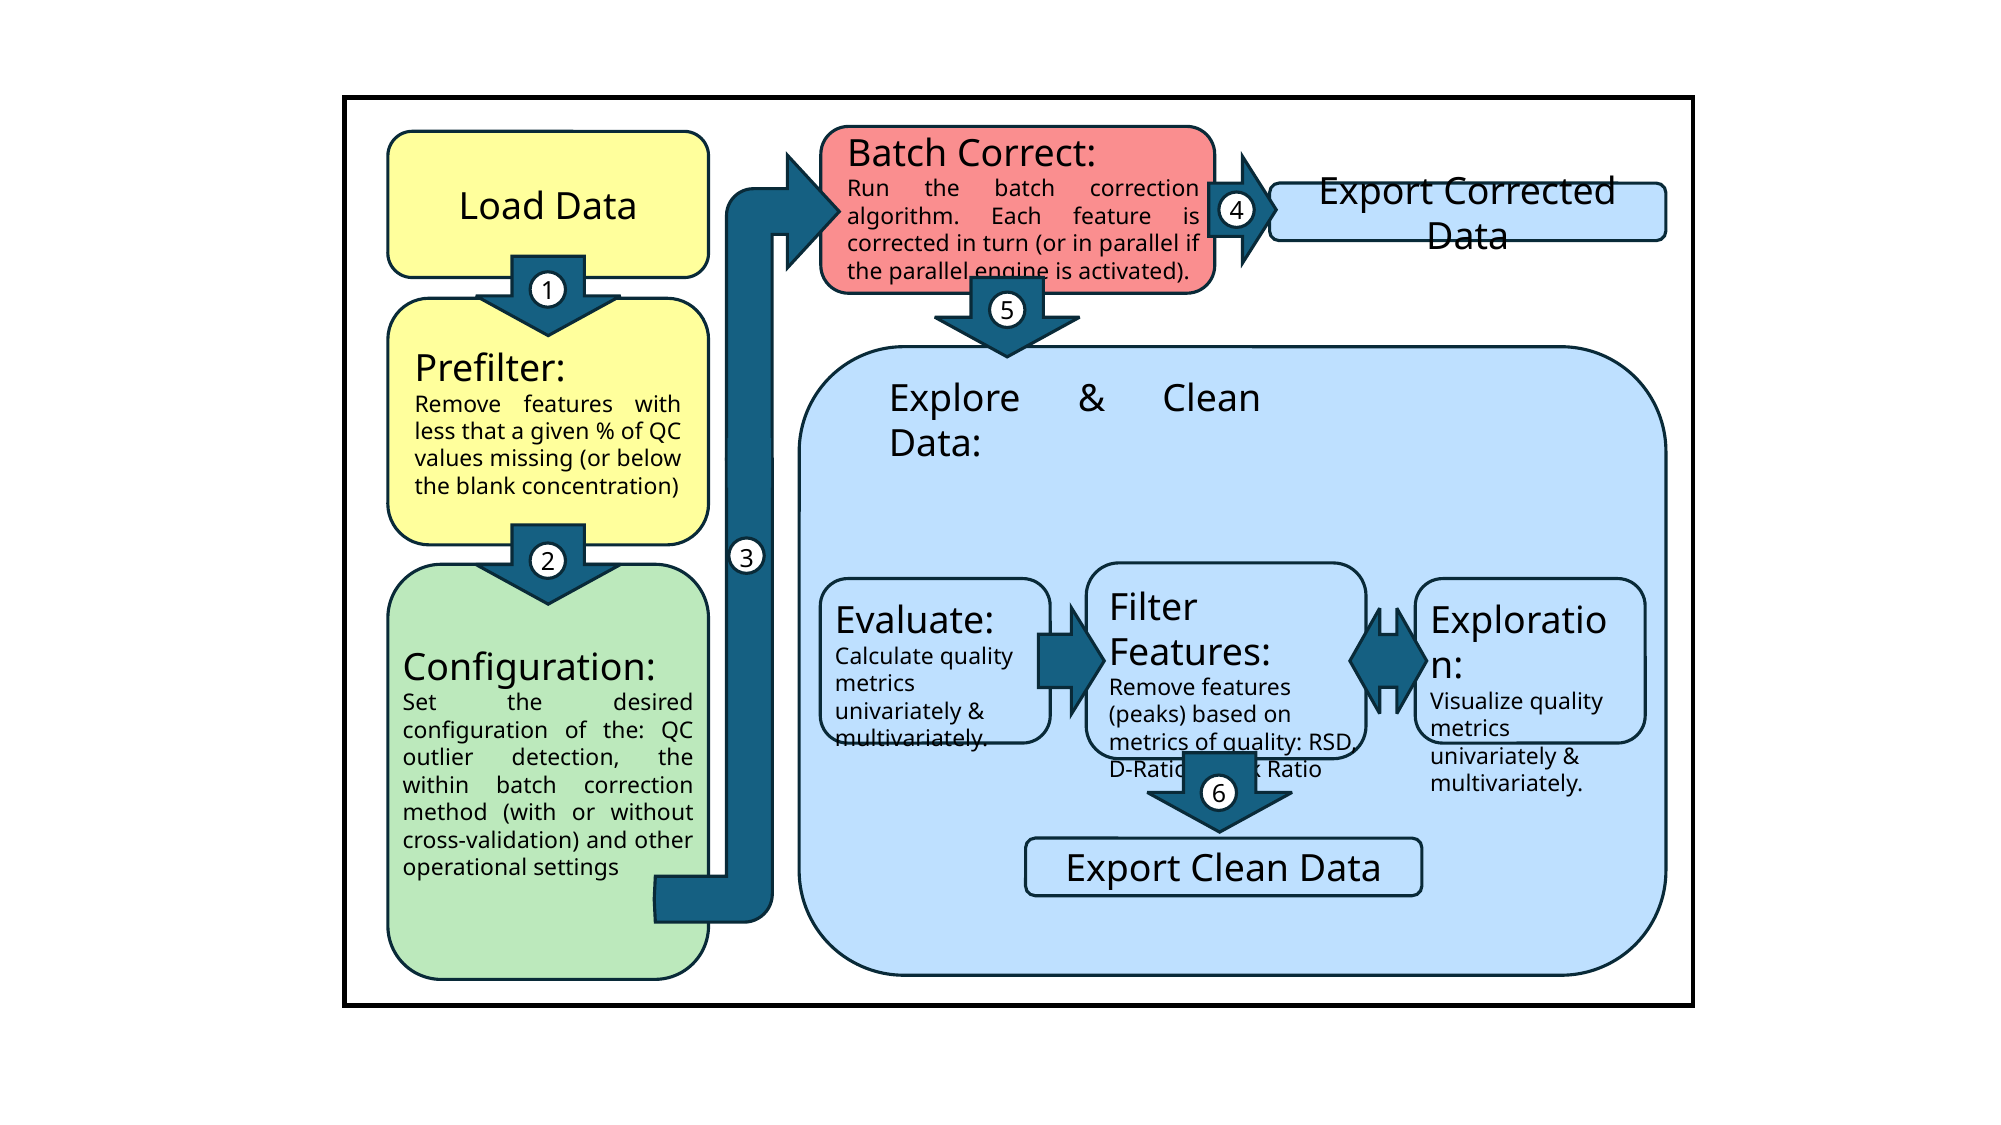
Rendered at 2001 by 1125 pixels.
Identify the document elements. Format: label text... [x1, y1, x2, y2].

text_box [1051, 602, 1085, 720]
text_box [653, 154, 840, 923]
text_box Load Data [386, 129, 710, 280]
text_box Explore & Clean Data: [874, 366, 1277, 472]
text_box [525, 537, 571, 584]
text_box Export Corrected Data [1268, 181, 1668, 243]
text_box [1214, 186, 1259, 233]
text_box [475, 254, 622, 338]
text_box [1085, 562, 1375, 760]
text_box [525, 266, 571, 313]
text_box [934, 294, 1081, 359]
text_box [811, 345, 1668, 977]
text_box [1375, 607, 1414, 715]
text_box [343, 96, 1695, 1007]
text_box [984, 286, 1030, 334]
text_box [1216, 151, 1279, 269]
text_box Export Clean Data [1023, 836, 1424, 898]
text_box [475, 523, 621, 563]
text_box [387, 563, 710, 980]
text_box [820, 121, 1216, 294]
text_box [840, 578, 1051, 744]
text_box Prefilter: Remove features with less that a given % of QC values missing (or below the blank concentration) [386, 296, 653, 547]
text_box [1196, 769, 1242, 816]
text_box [1414, 578, 1646, 744]
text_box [724, 534, 769, 581]
text_box [1146, 760, 1293, 834]
